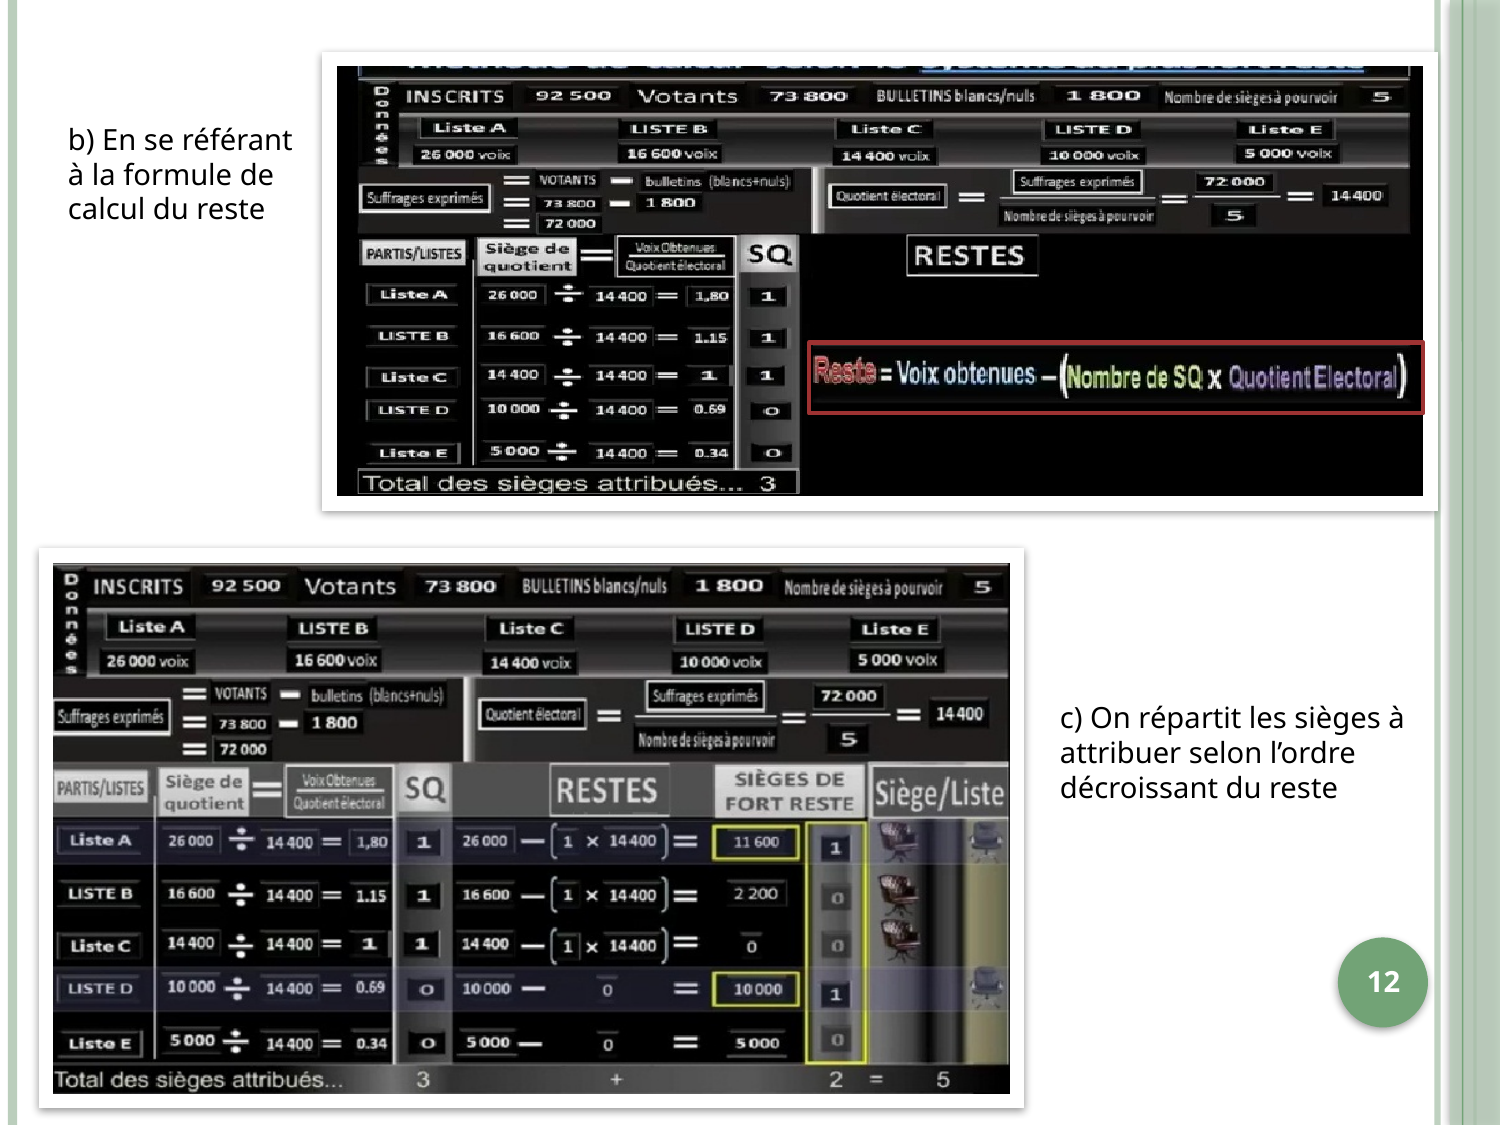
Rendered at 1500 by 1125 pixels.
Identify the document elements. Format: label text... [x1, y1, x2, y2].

slide_number 12 [1333, 940, 1434, 1027]
text_box b) En se référant à la formule de calcul du reste [53, 113, 316, 234]
text_box c) On répartit les sièges à attribuer selon l’ordre décroissant du reste [1045, 692, 1436, 812]
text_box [335, 65, 1424, 497]
picture [52, 561, 1011, 1095]
